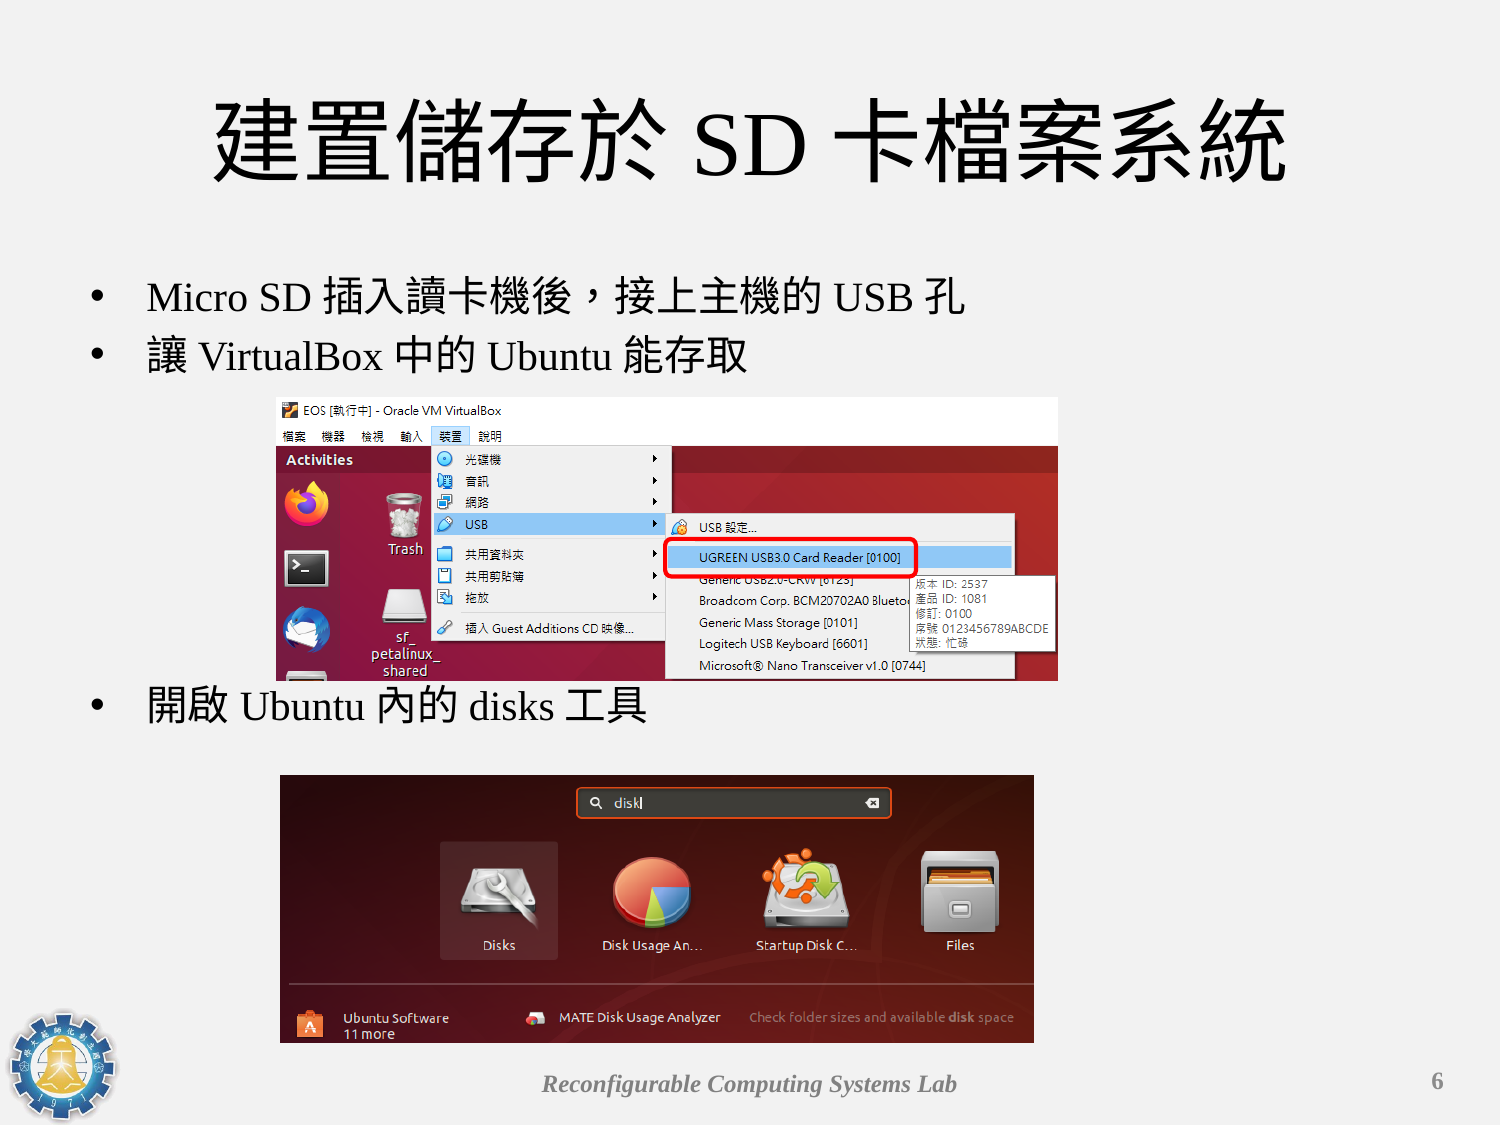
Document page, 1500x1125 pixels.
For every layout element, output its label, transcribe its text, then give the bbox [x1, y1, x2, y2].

list Micro SD插入讀卡機後，接上主機的USB孔 讓VirtualBox中的Ubuntu能存取 開啟Ubuntu內的disks工具 [75, 262, 1425, 1005]
picture [275, 396, 1058, 681]
slide_number 6 [1128, 1057, 1459, 1103]
picture [279, 775, 1034, 1043]
title 建置儲存於SD卡檔案系統 [75, 45, 1425, 233]
